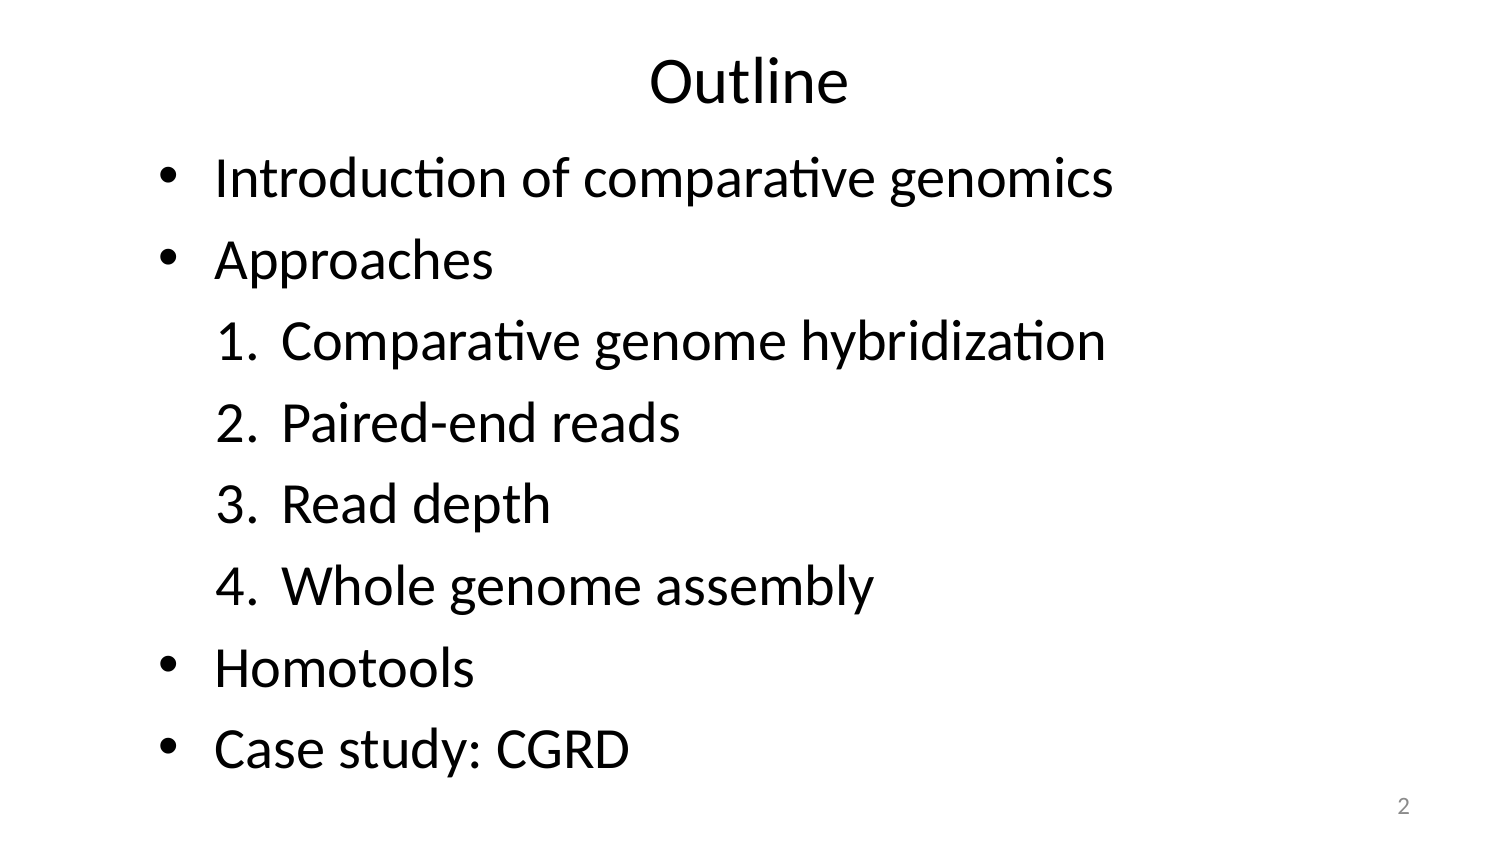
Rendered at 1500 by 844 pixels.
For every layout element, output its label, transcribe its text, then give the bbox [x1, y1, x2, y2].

list Introduction of comparative genomics Approaches Comparative genome hybridization Paired-end reads Read depth Whole genome assembly Homotools Case study: CGRD [143, 131, 1425, 812]
title Outline [75, 16, 1425, 138]
slide_number 2 [1074, 782, 1425, 827]
